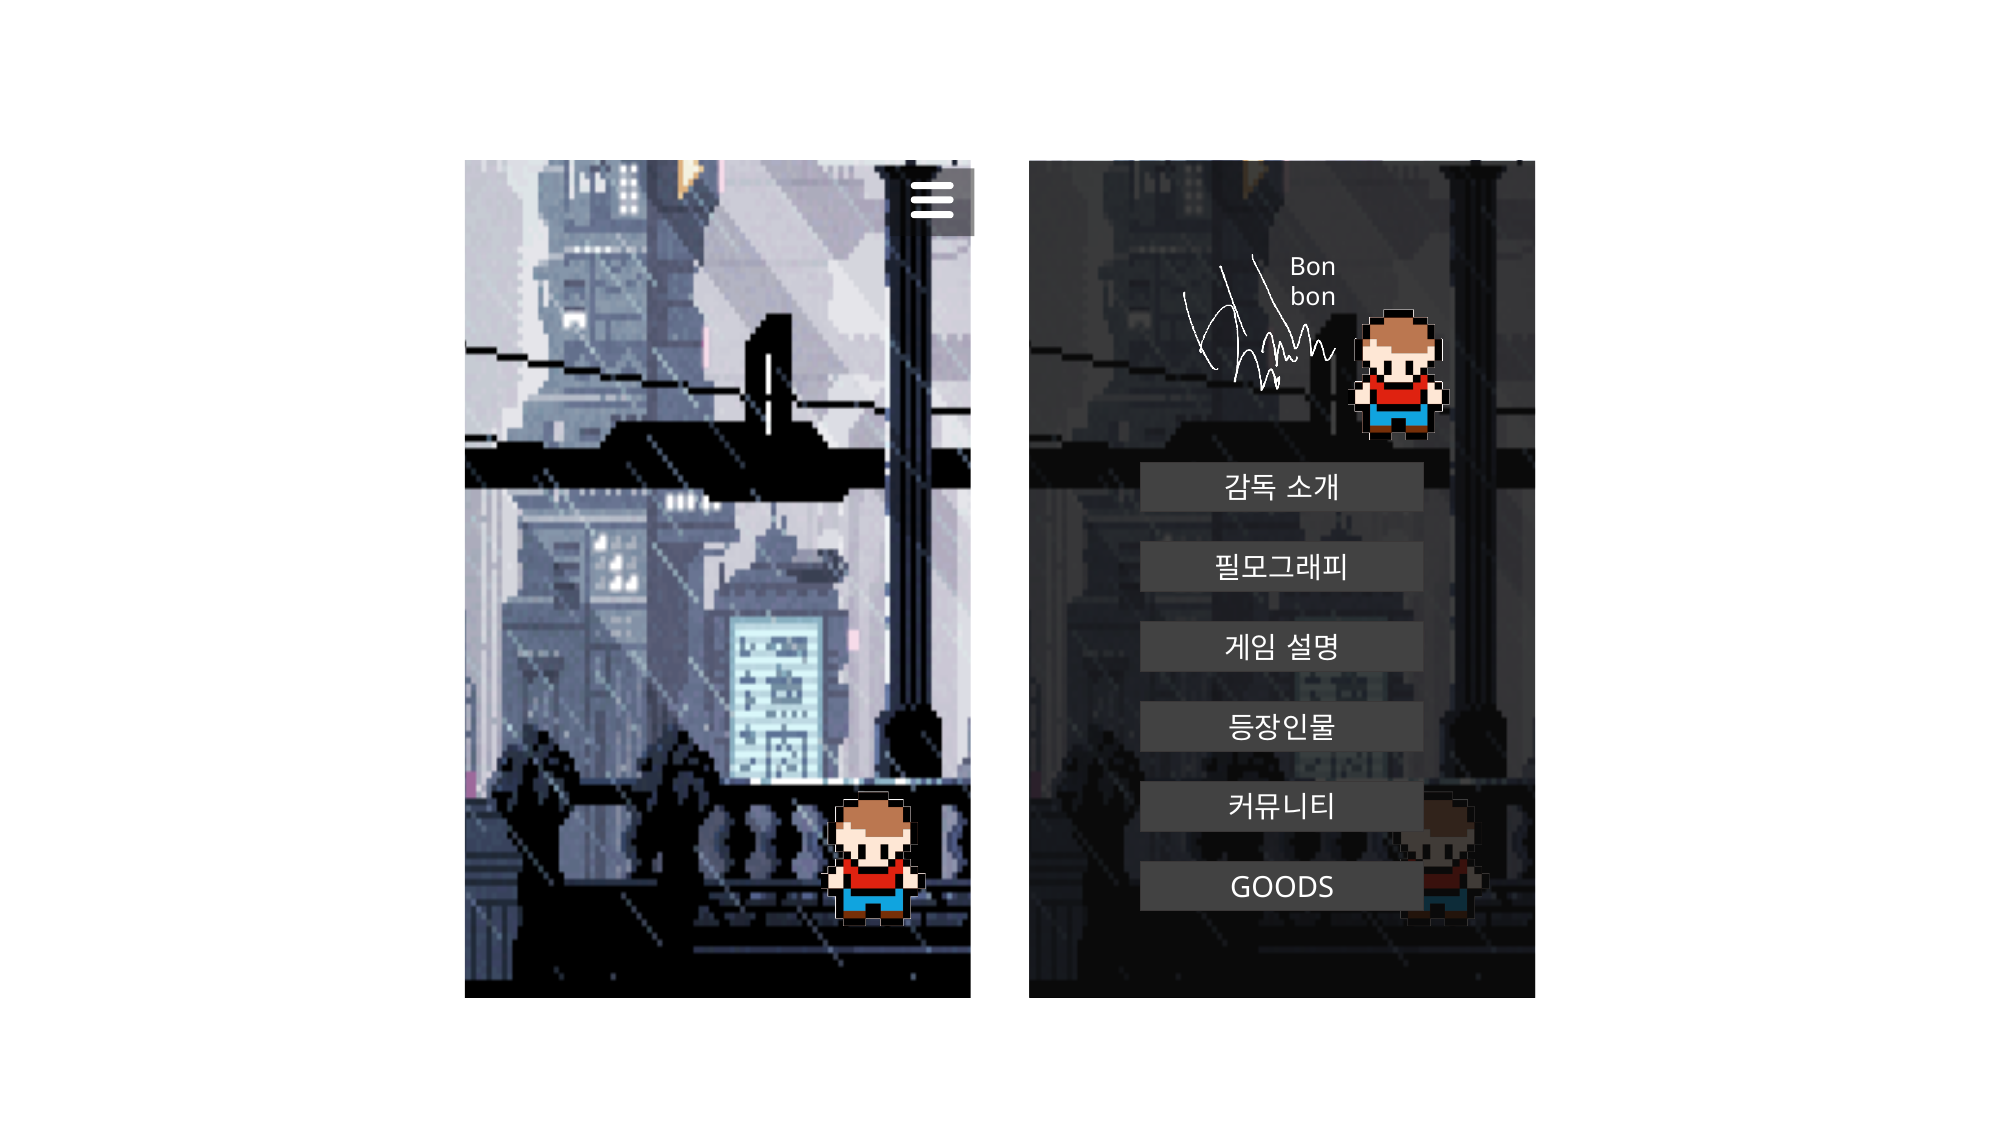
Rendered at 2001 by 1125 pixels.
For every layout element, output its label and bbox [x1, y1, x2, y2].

text_box [464, 160, 1536, 998]
